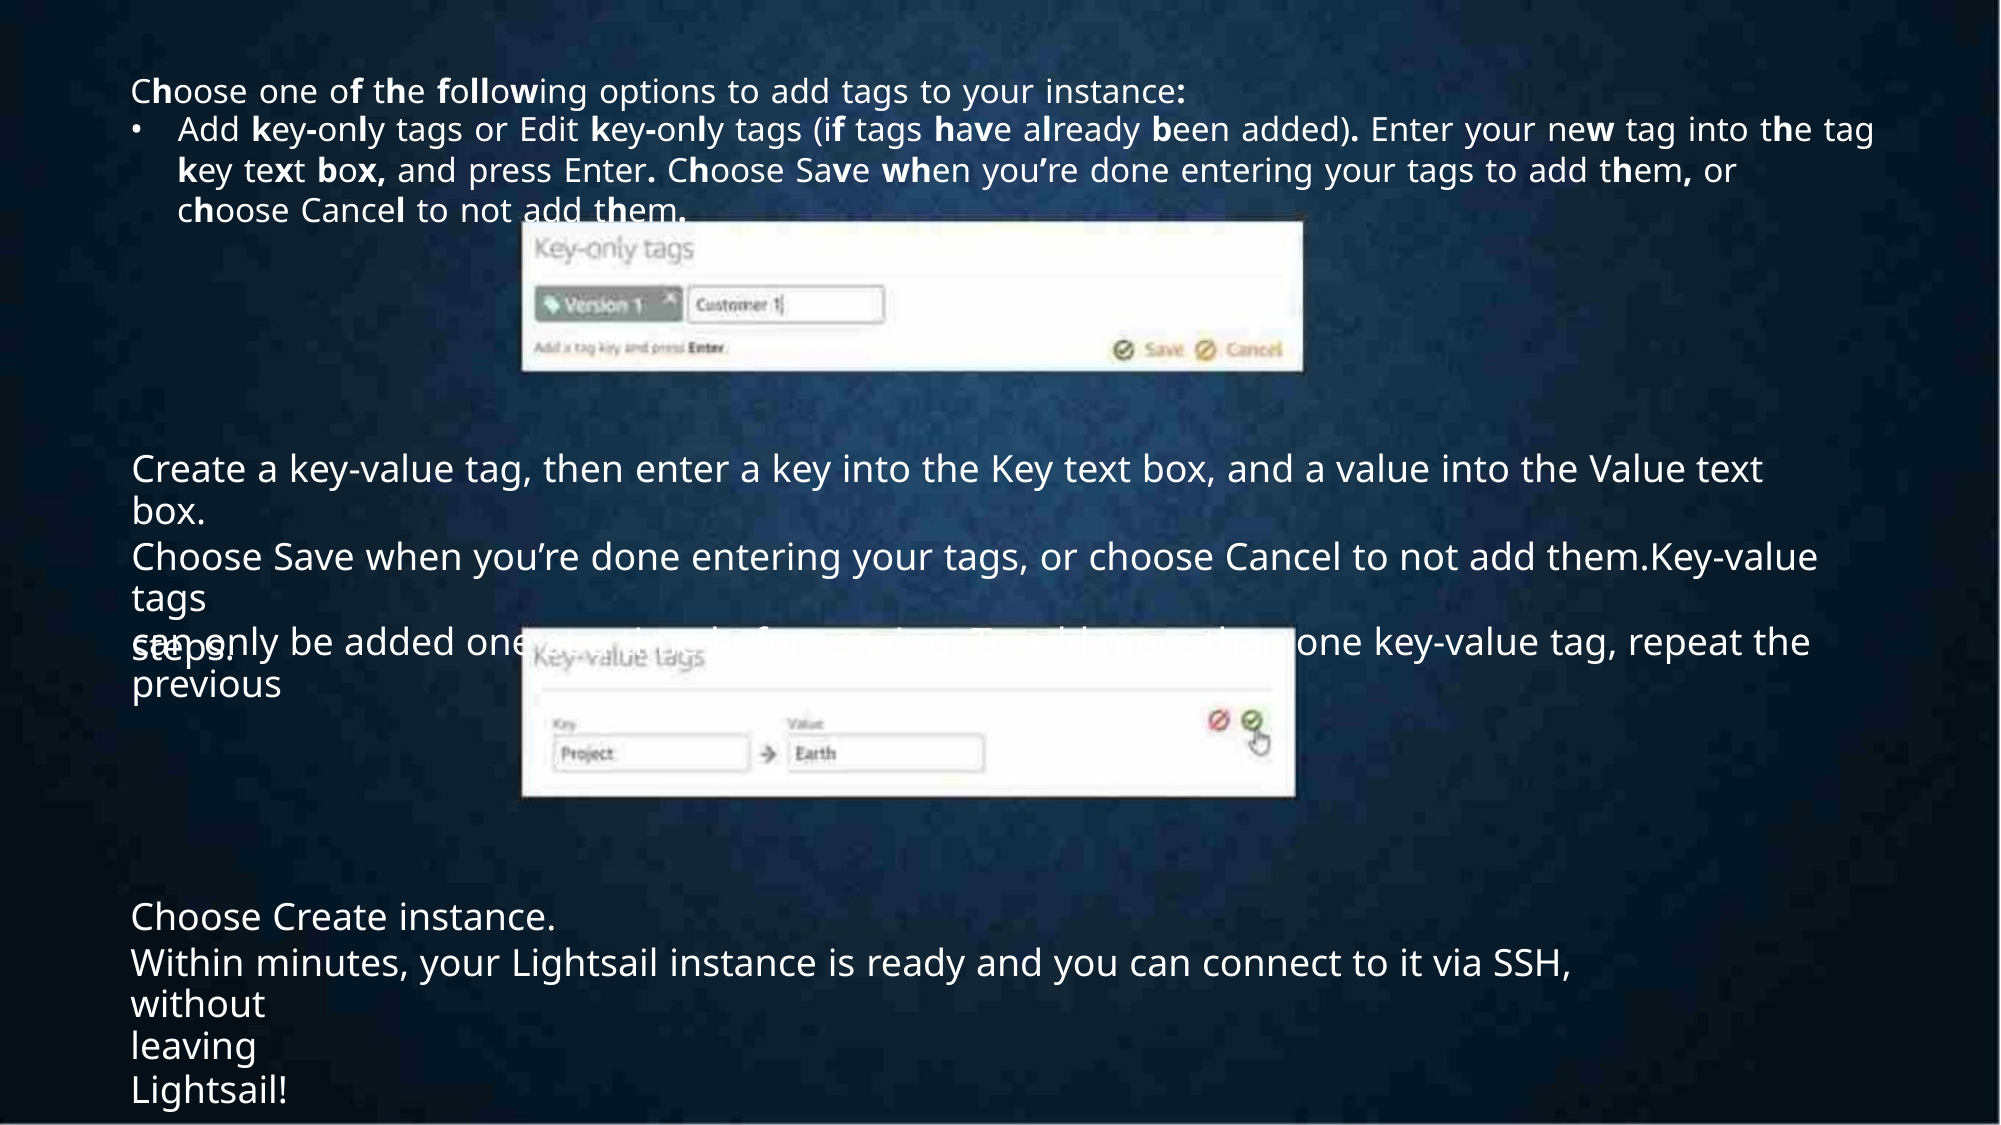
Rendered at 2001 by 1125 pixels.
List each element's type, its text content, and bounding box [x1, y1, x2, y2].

text_box steps. [131, 625, 257, 668]
text_box • Add key-only tags or Edit key-only tags (if tags have already been added). Enter your new tag into the tag key text box, and press Enter. Choose Save when you’re done entering your tags to add them, or choose Cancel to not add them. [130, 108, 1902, 229]
text_box Choose Create instance. Within minutes, your Lightsail instance is ready and you can connect to it via SSH, without leaving Lightsail! [130, 895, 1647, 1112]
text_box Choose one of the following options to add tags to your instance: [130, 71, 1206, 108]
text_box [0, 0, 2000, 1125]
text_box Create a key-value tag, then enter a key into the Key text box, and a value into the Value text box. Choose Save when you’re done entering your tags, or choose Cancel to not add them.Key-value tags can only be added one at a time before saving. To add more than one key-value tag, repeat the previous [131, 447, 1840, 706]
